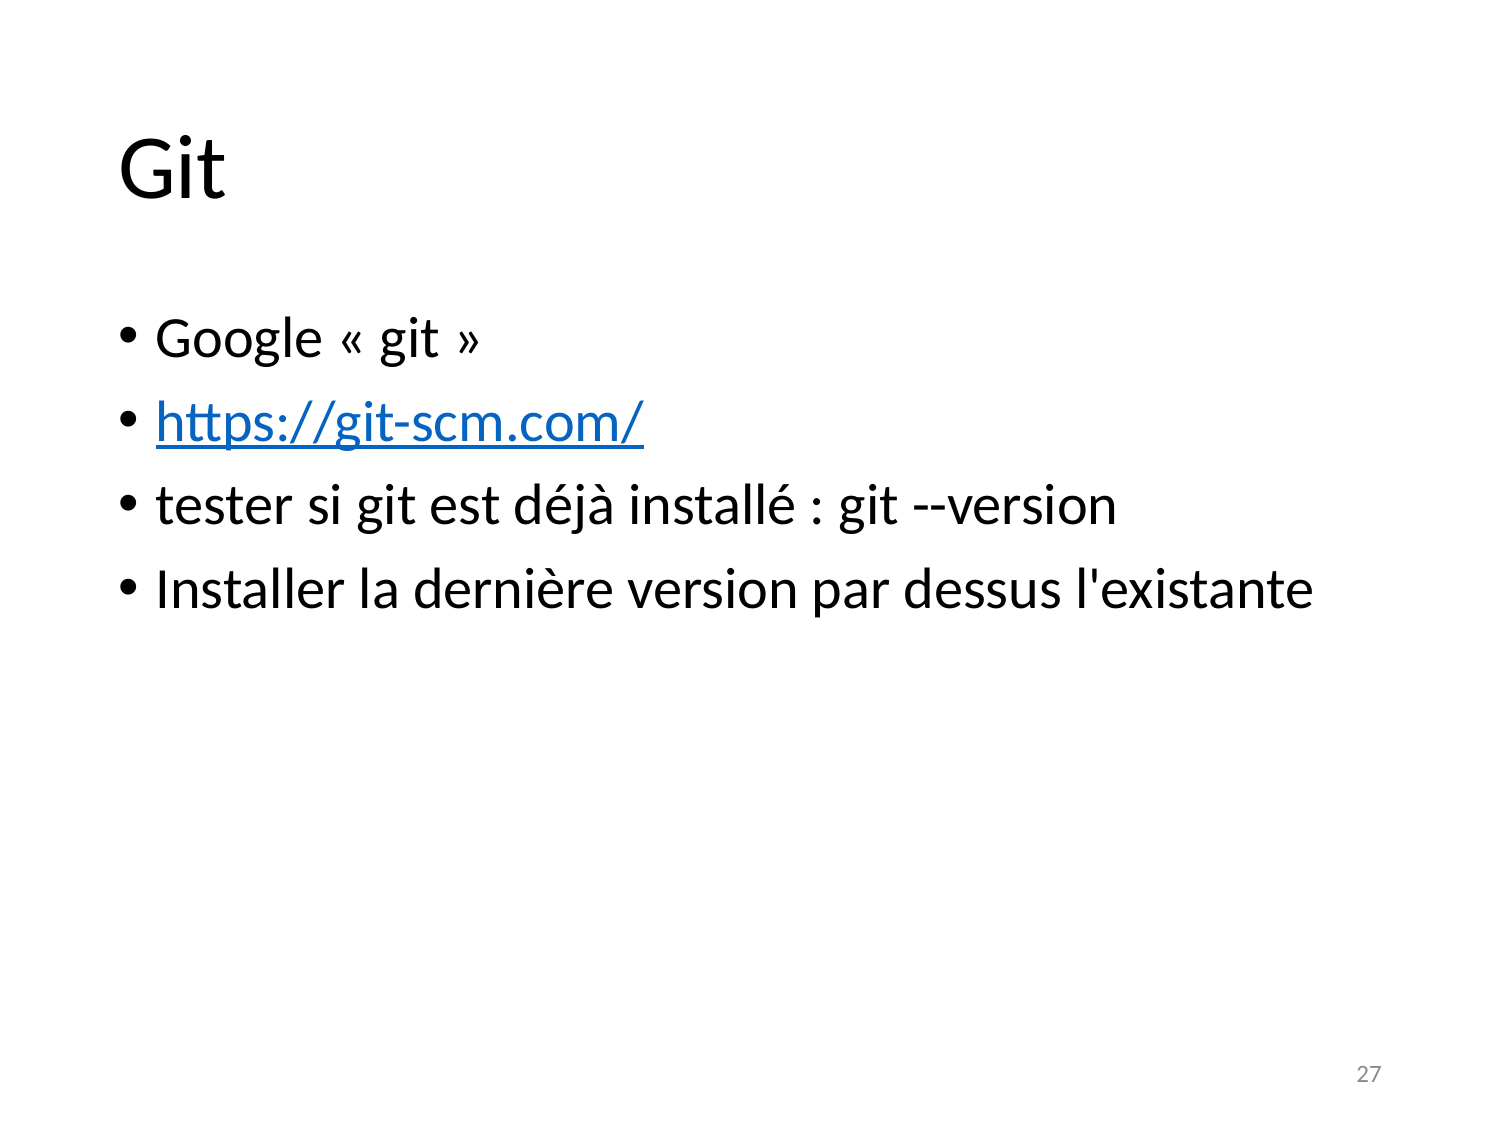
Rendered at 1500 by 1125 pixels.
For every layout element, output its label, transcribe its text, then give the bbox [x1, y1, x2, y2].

slide_number 27 [1059, 1042, 1397, 1103]
title Git [103, 59, 1397, 278]
list Google « git » https://git-scm.com/ tester si git est déjà installé : git --version Installer la dernière version par dessus l'existante [103, 299, 1397, 1014]
